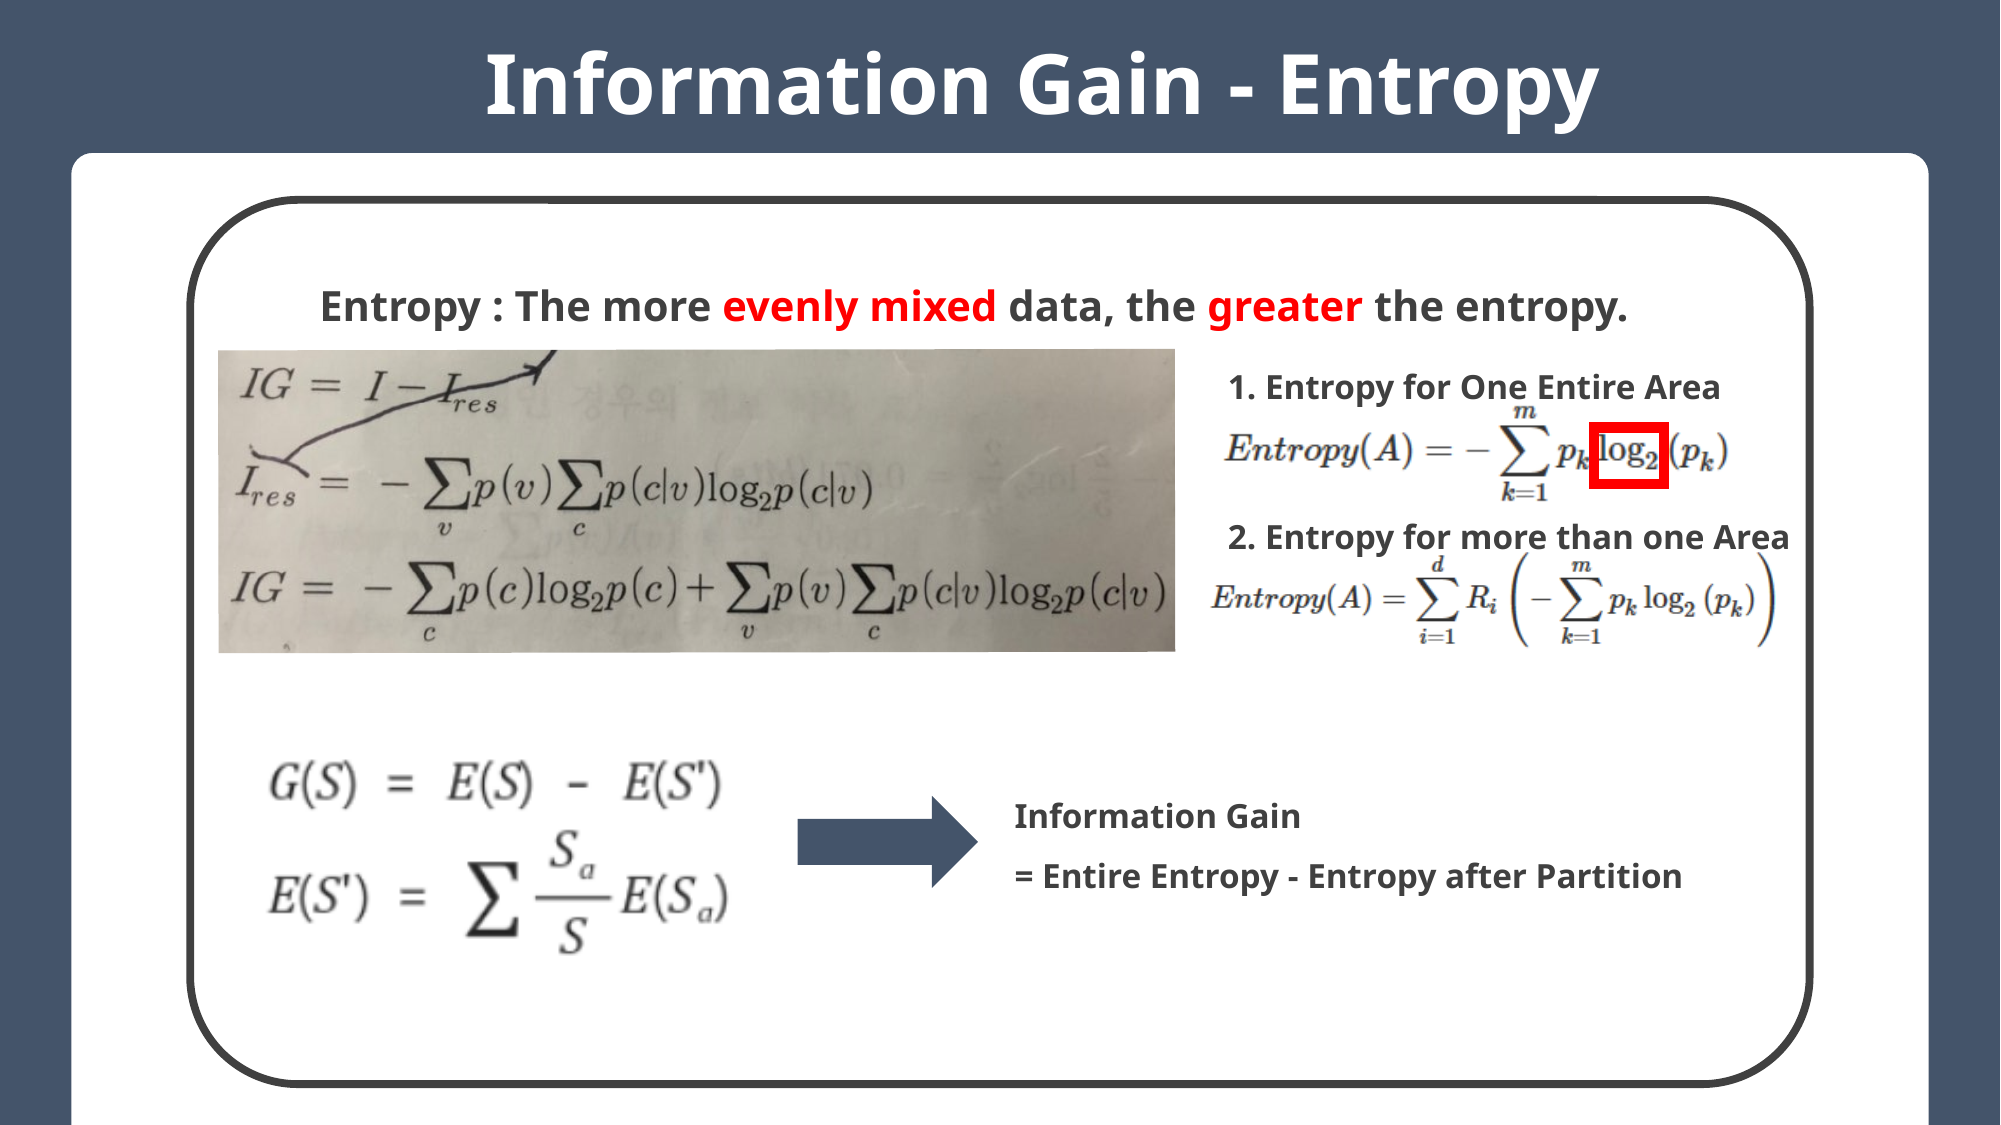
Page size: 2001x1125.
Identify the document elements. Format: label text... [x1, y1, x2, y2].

text_box [0, 0, 2000, 1125]
text_box Information Gain = Entire Entropy - Entropy after Partition [999, 767, 1780, 903]
text_box Information Gain - Entropy [419, 23, 545, 139]
text_box Entropy : The more evenly mixed data, the greater the entropy. [849, 247, 1707, 338]
text_box 2. Entropy for more than one Area [1213, 488, 1897, 564]
picture [1200, 545, 1776, 656]
text_box Entropy : The more evenly mixed data, the greater the entropy. [241, 247, 545, 338]
text_box [189, 198, 1811, 1086]
text_box [849, 793, 980, 891]
picture [1214, 403, 1737, 510]
text_box 1. Entropy for One Entire Area [1213, 338, 1789, 414]
text_box Information Gain - Entropy [849, 23, 1623, 139]
picture [218, 22, 1176, 980]
